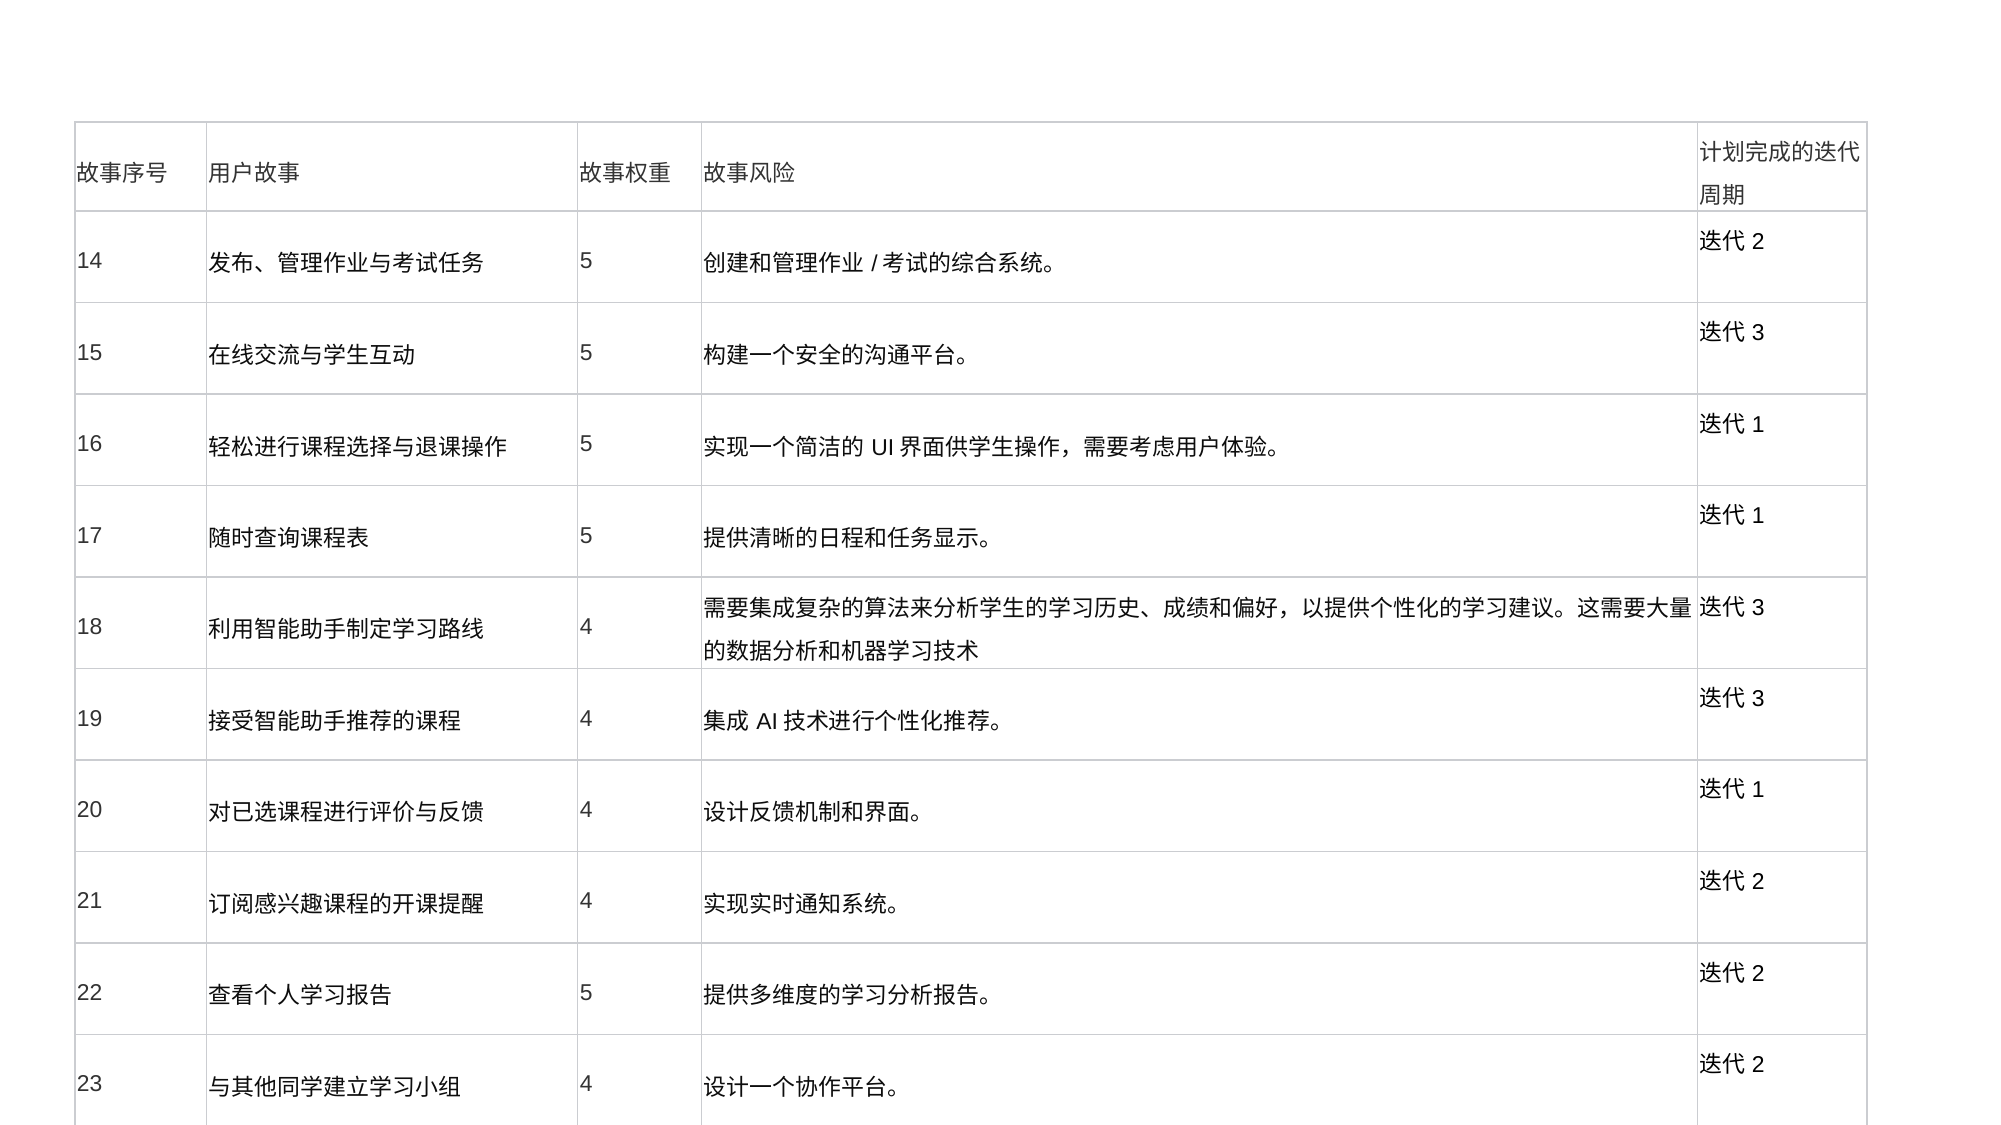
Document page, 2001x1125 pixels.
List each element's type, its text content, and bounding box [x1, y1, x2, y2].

table_cell 迭代2 [1698, 212, 1866, 302]
table_cell 迭代3 [1698, 303, 1866, 393]
table_cell 18 [76, 578, 206, 668]
table_cell 4 [578, 1035, 701, 1125]
table_cell 15 [76, 303, 206, 393]
table_cell 需要集成复杂的算法来分析学生的学习历史、成绩和偏好，以提供个性化的学习建议。这需要大量的数据分析和机器学习技术 [702, 578, 1697, 668]
table_cell 21 [76, 852, 206, 942]
table_cell 迭代2 [1698, 1035, 1866, 1125]
table_cell 设计反馈机制和界面。 [702, 761, 1697, 851]
table_cell 订阅感兴趣课程的开课提醒 [207, 852, 577, 942]
table_cell 接受智能助手推荐的课程 [207, 669, 577, 759]
table_cell 迭代3 [1698, 578, 1866, 668]
table_cell 4 [578, 852, 701, 942]
table_cell 查看个人学习报告 [207, 944, 577, 1034]
table_cell 轻松进行课程选择与退课操作 [207, 395, 577, 485]
table_cell 与其他同学建立学习小组 [207, 1035, 577, 1125]
table_cell 实现一个简洁的UI界面供学生操作，需要考虑用户体验。 [702, 395, 1697, 485]
table_cell 随时查询课程表 [207, 486, 577, 576]
table_cell 5 [578, 944, 701, 1034]
table_cell 5 [578, 486, 701, 576]
table_cell 16 [76, 395, 206, 485]
table_cell 设计一个协作平台。 [702, 1035, 1697, 1125]
table_cell 集成AI技术进行个性化推荐。 [702, 669, 1697, 759]
table_cell 20 [76, 761, 206, 851]
table_header 故事序号 [76, 123, 206, 210]
table_cell 迭代2 [1698, 852, 1866, 942]
table_cell 迭代1 [1698, 486, 1866, 576]
table_header 故事权重 [578, 123, 701, 210]
table_cell 22 [76, 944, 206, 1034]
table_cell 5 [578, 395, 701, 485]
table_cell 17 [76, 486, 206, 576]
table_cell 迭代1 [1698, 395, 1866, 485]
table_cell 提供多维度的学习分析报告。 [702, 944, 1697, 1034]
table_cell 19 [76, 669, 206, 759]
table_cell 发布、管理作业与考试任务 [207, 212, 577, 302]
table_cell 创建和管理作业/考试的综合系统。 [702, 212, 1697, 302]
table_cell 对已选课程进行评价与反馈 [207, 761, 577, 851]
table_header 用户故事 [207, 123, 577, 210]
table_cell 利用智能助手制定学习路线 [207, 578, 577, 668]
table_cell 14 [76, 212, 206, 302]
table_cell 提供清晰的日程和任务显示。 [702, 486, 1697, 576]
table_cell 迭代3 [1698, 669, 1866, 759]
table_cell 在线交流与学生互动 [207, 303, 577, 393]
table_cell 4 [578, 578, 701, 668]
table_cell 5 [578, 303, 701, 393]
table_cell 迭代1 [1698, 761, 1866, 851]
table_cell 5 [578, 212, 701, 302]
table_cell 23 [76, 1035, 206, 1125]
table_cell 4 [578, 761, 701, 851]
table_cell 构建一个安全的沟通平台。 [702, 303, 1697, 393]
table_header 故事风险 [702, 123, 1697, 210]
table_cell 4 [578, 669, 701, 759]
table_cell 实现实时通知系统。 [702, 852, 1697, 942]
table_cell 迭代2 [1698, 944, 1866, 1034]
table_header 计划完成的迭代周期 [1698, 123, 1866, 210]
